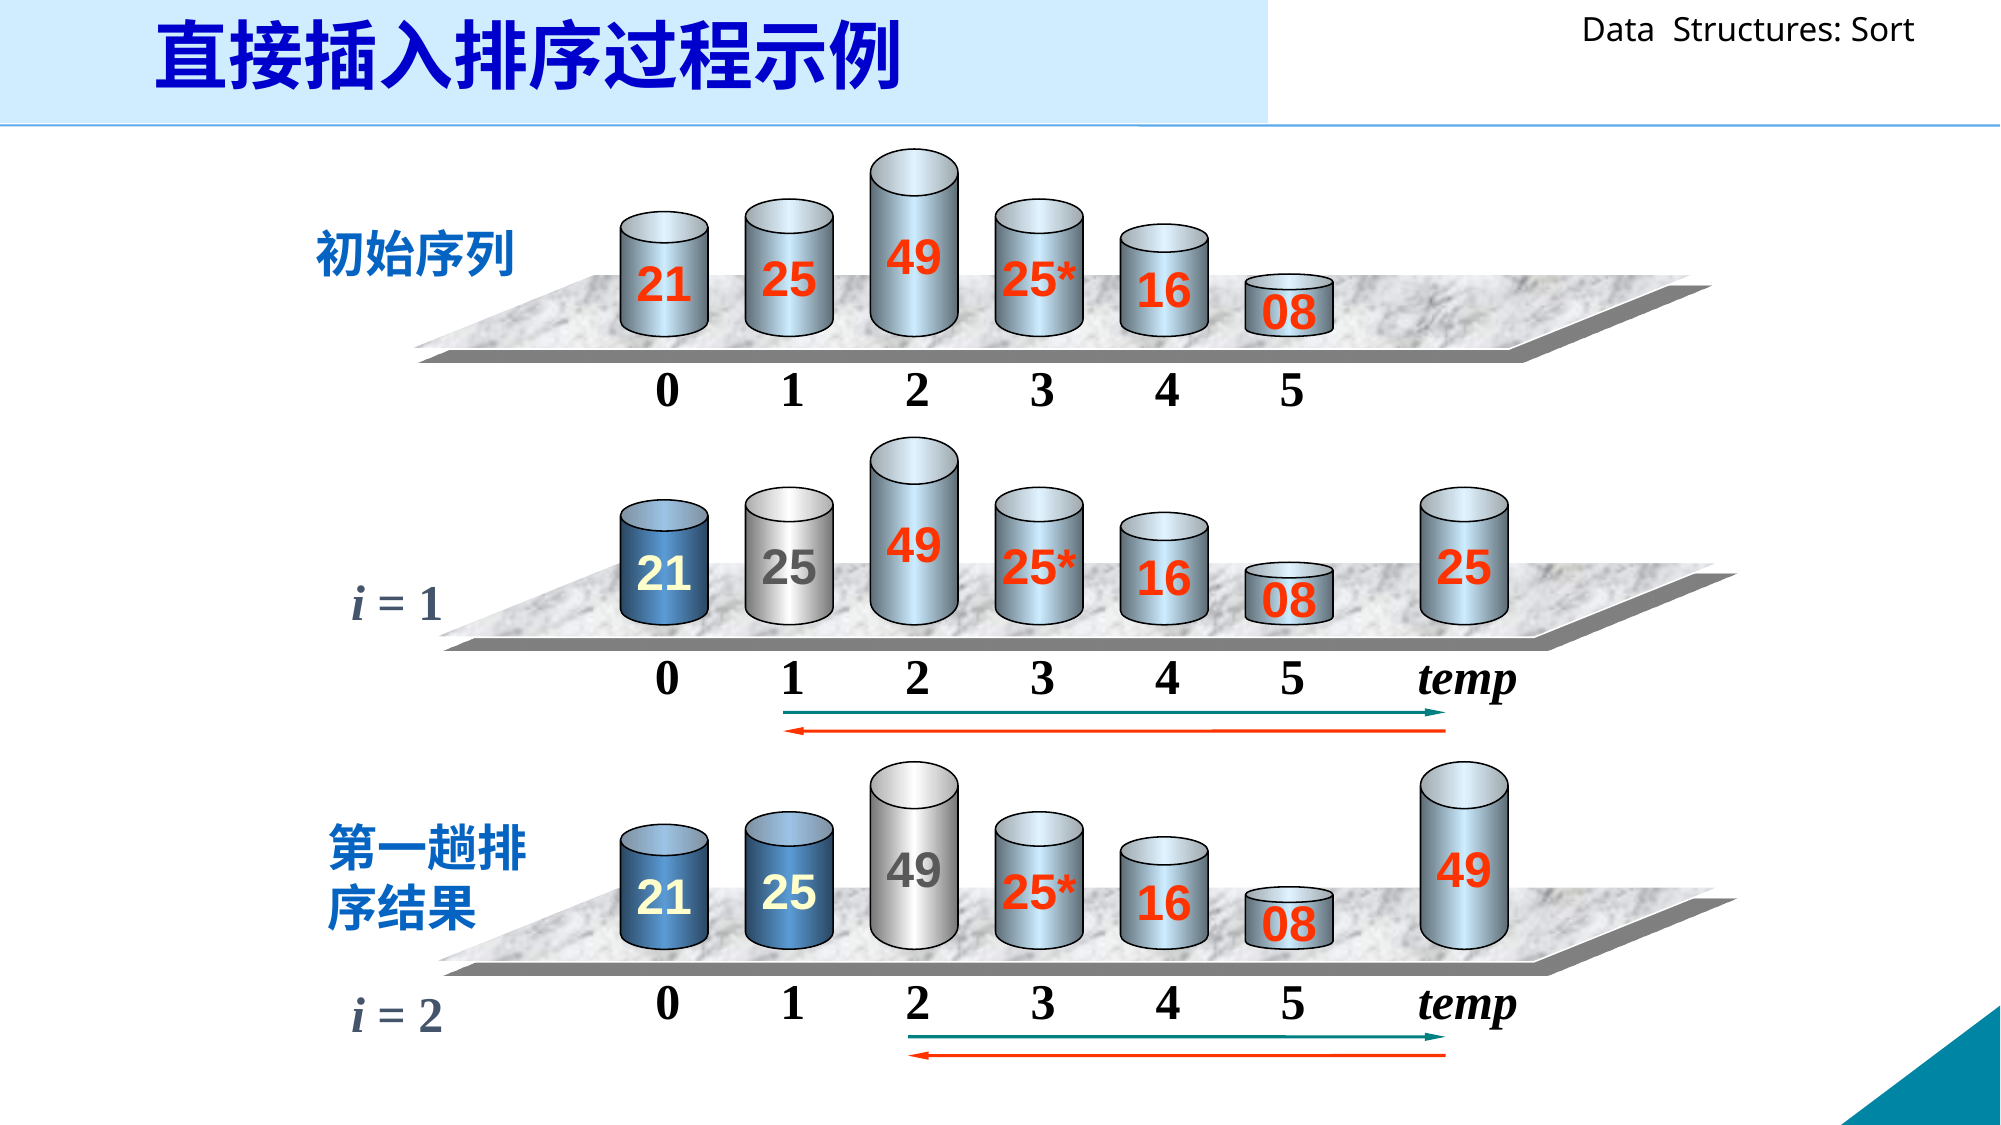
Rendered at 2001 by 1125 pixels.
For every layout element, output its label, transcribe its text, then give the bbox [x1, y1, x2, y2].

text_box 直接插入排序过程示例 [138, 0, 1037, 107]
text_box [336, 437, 1721, 732]
text_box 49 [870, 148, 958, 337]
text_box 25 [745, 199, 834, 337]
text_box 初始序列 [300, 214, 573, 290]
text_box 08 [870, 149, 958, 195]
text_box 0 1 2 3 4 5 [640, 349, 1321, 424]
text_box 25* [995, 199, 1084, 337]
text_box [1246, 274, 1333, 289]
text_box [408, 274, 1696, 350]
text_box 08 [1245, 274, 1333, 337]
text_box pivot [1120, 224, 1208, 252]
text_box 21 [620, 211, 709, 337]
text_box 16 [1120, 224, 1209, 337]
text_box 16 [746, 199, 833, 233]
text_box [312, 761, 1721, 1056]
text_box 0 1 2 3 4 5 [996, 199, 1083, 233]
text_box 25* [620, 211, 708, 242]
